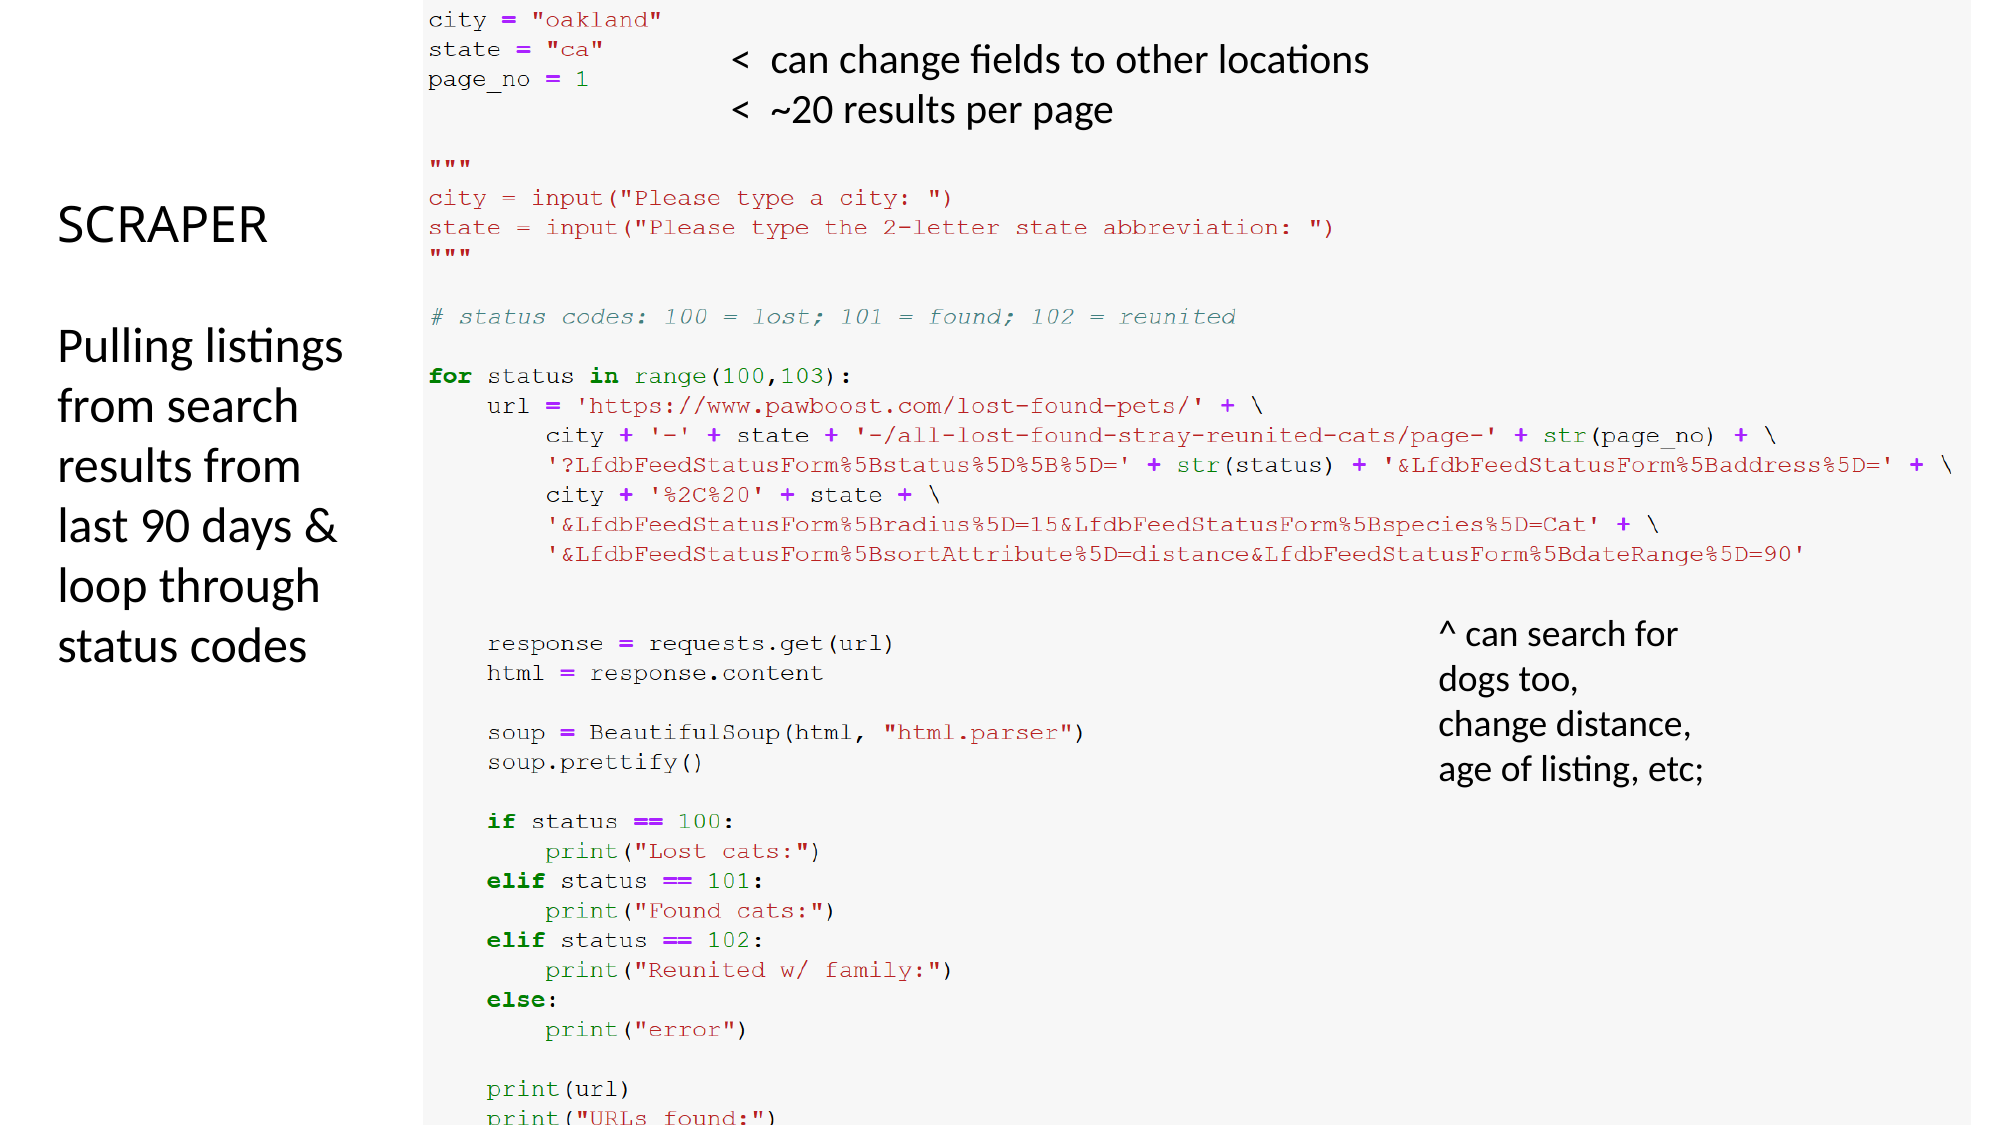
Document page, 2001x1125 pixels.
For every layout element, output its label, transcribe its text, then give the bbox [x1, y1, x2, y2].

picture [423, 0, 1971, 1125]
text_box SCRAPER Pulling listings from search results from last 90 days & loop through status codes [42, 184, 376, 680]
